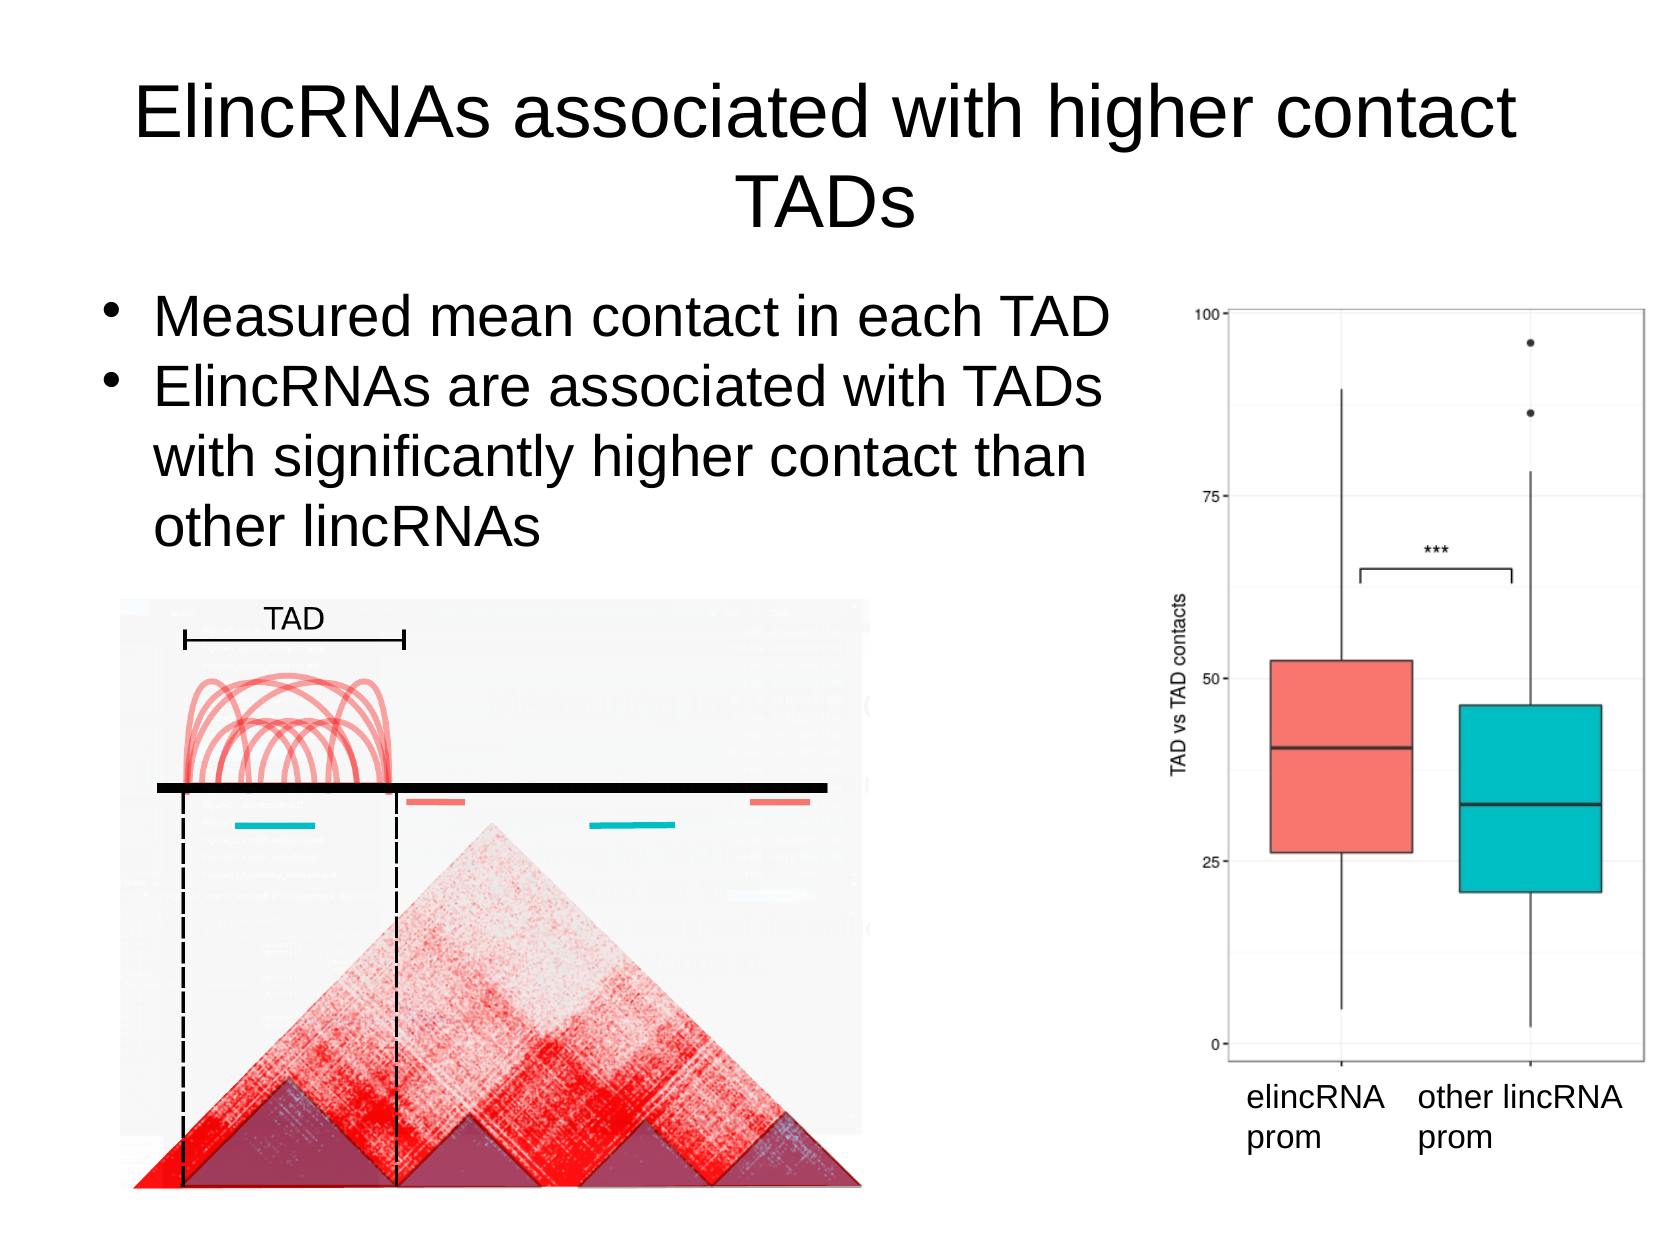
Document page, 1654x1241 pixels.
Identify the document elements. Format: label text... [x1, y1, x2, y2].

text_box Measured mean contact in each TAD ElincRNAs are associated with TADs with significantly higher contact than other lincRNAs [82, 278, 1216, 996]
picture [1157, 298, 1654, 1204]
picture [120, 599, 870, 1192]
text_box ElincRNAs associated with higher contact TADs [82, 49, 1570, 255]
